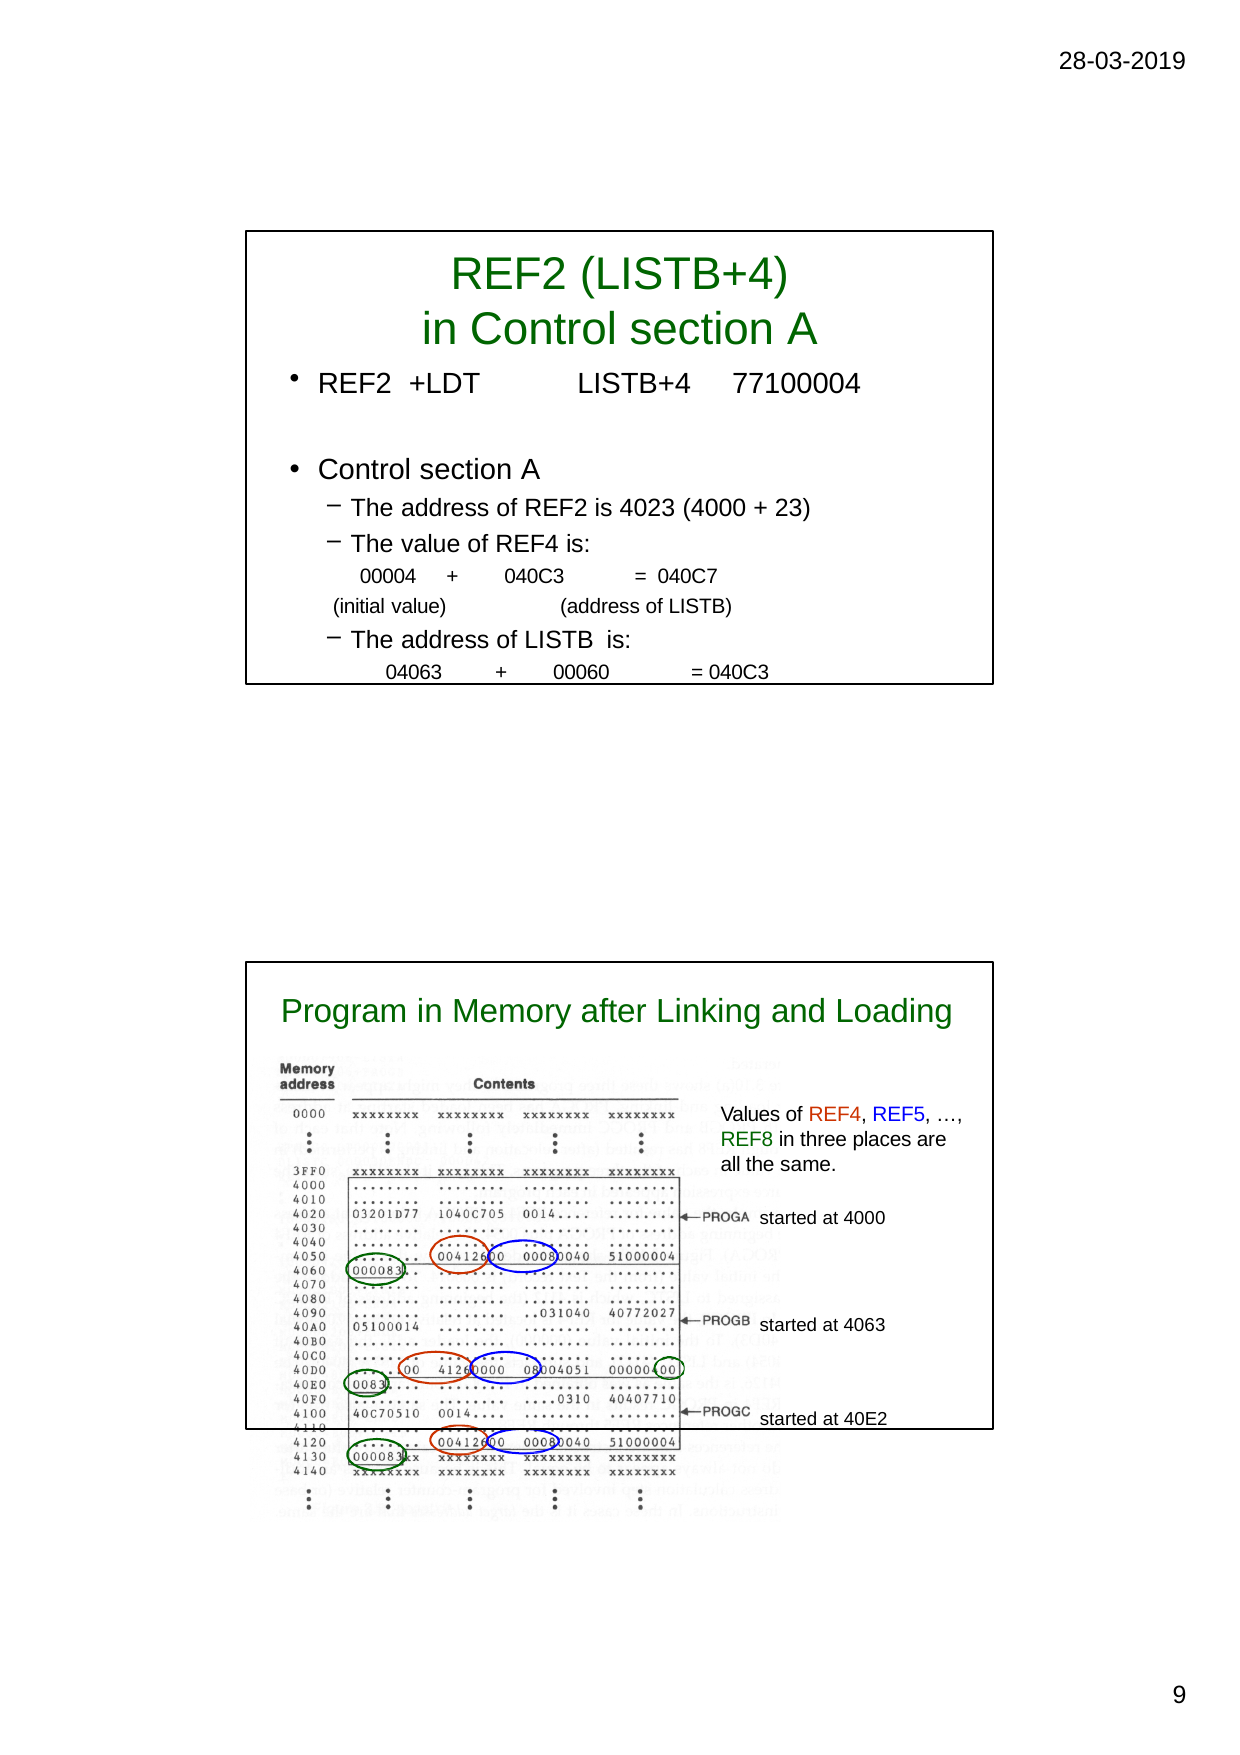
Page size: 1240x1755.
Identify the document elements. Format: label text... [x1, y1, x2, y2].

text_box [249, 1430, 781, 1522]
text_box REF2 (LISTB+4) in Control section A REF2 +LDT LISTB+4 77100004 Control section A The address of REF2 is 4023 (4000 + 23) The value of REF4 is: 00004 + 040C3 = 040C7 (initial value) (address of LISTB) The address of LISTB is: 04063 + 00060 = 040C3 [245, 231, 994, 684]
text_box [346, 1437, 408, 1472]
text_box [477, 1430, 488, 1437]
text_box [486, 1430, 560, 1455]
text_box 1 [1168, 1678, 1191, 1709]
text_box Program in Memory after Linking and Loading Values of REF4, REF5, …, REF8 in three places are all the same. started at 4000 started at 4063 started at 40E2 [245, 961, 994, 1430]
text_box 28-03-2019 [1056, 42, 1189, 75]
text_box [429, 1430, 487, 1456]
